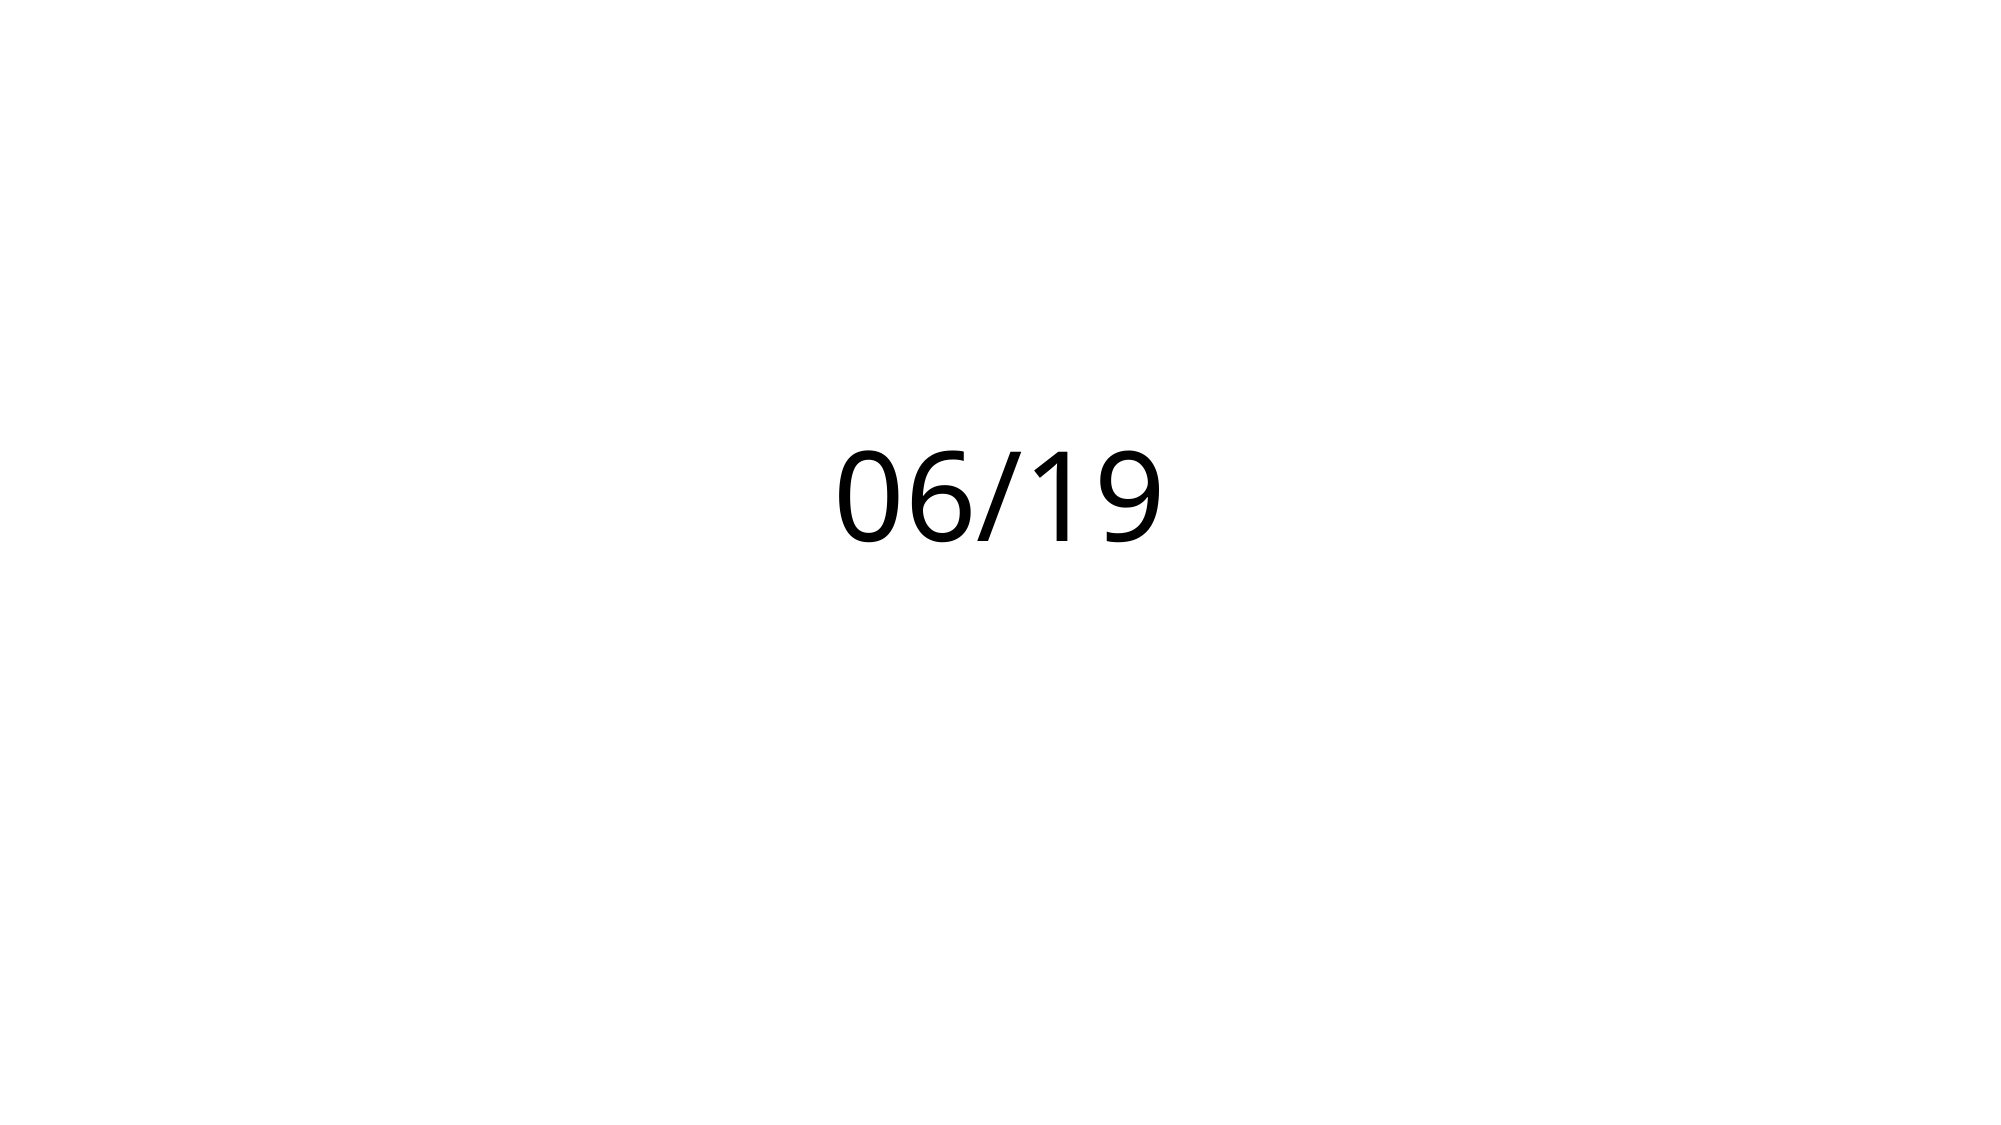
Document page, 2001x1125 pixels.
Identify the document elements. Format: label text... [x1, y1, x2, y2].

title 06/19 [249, 184, 1750, 576]
